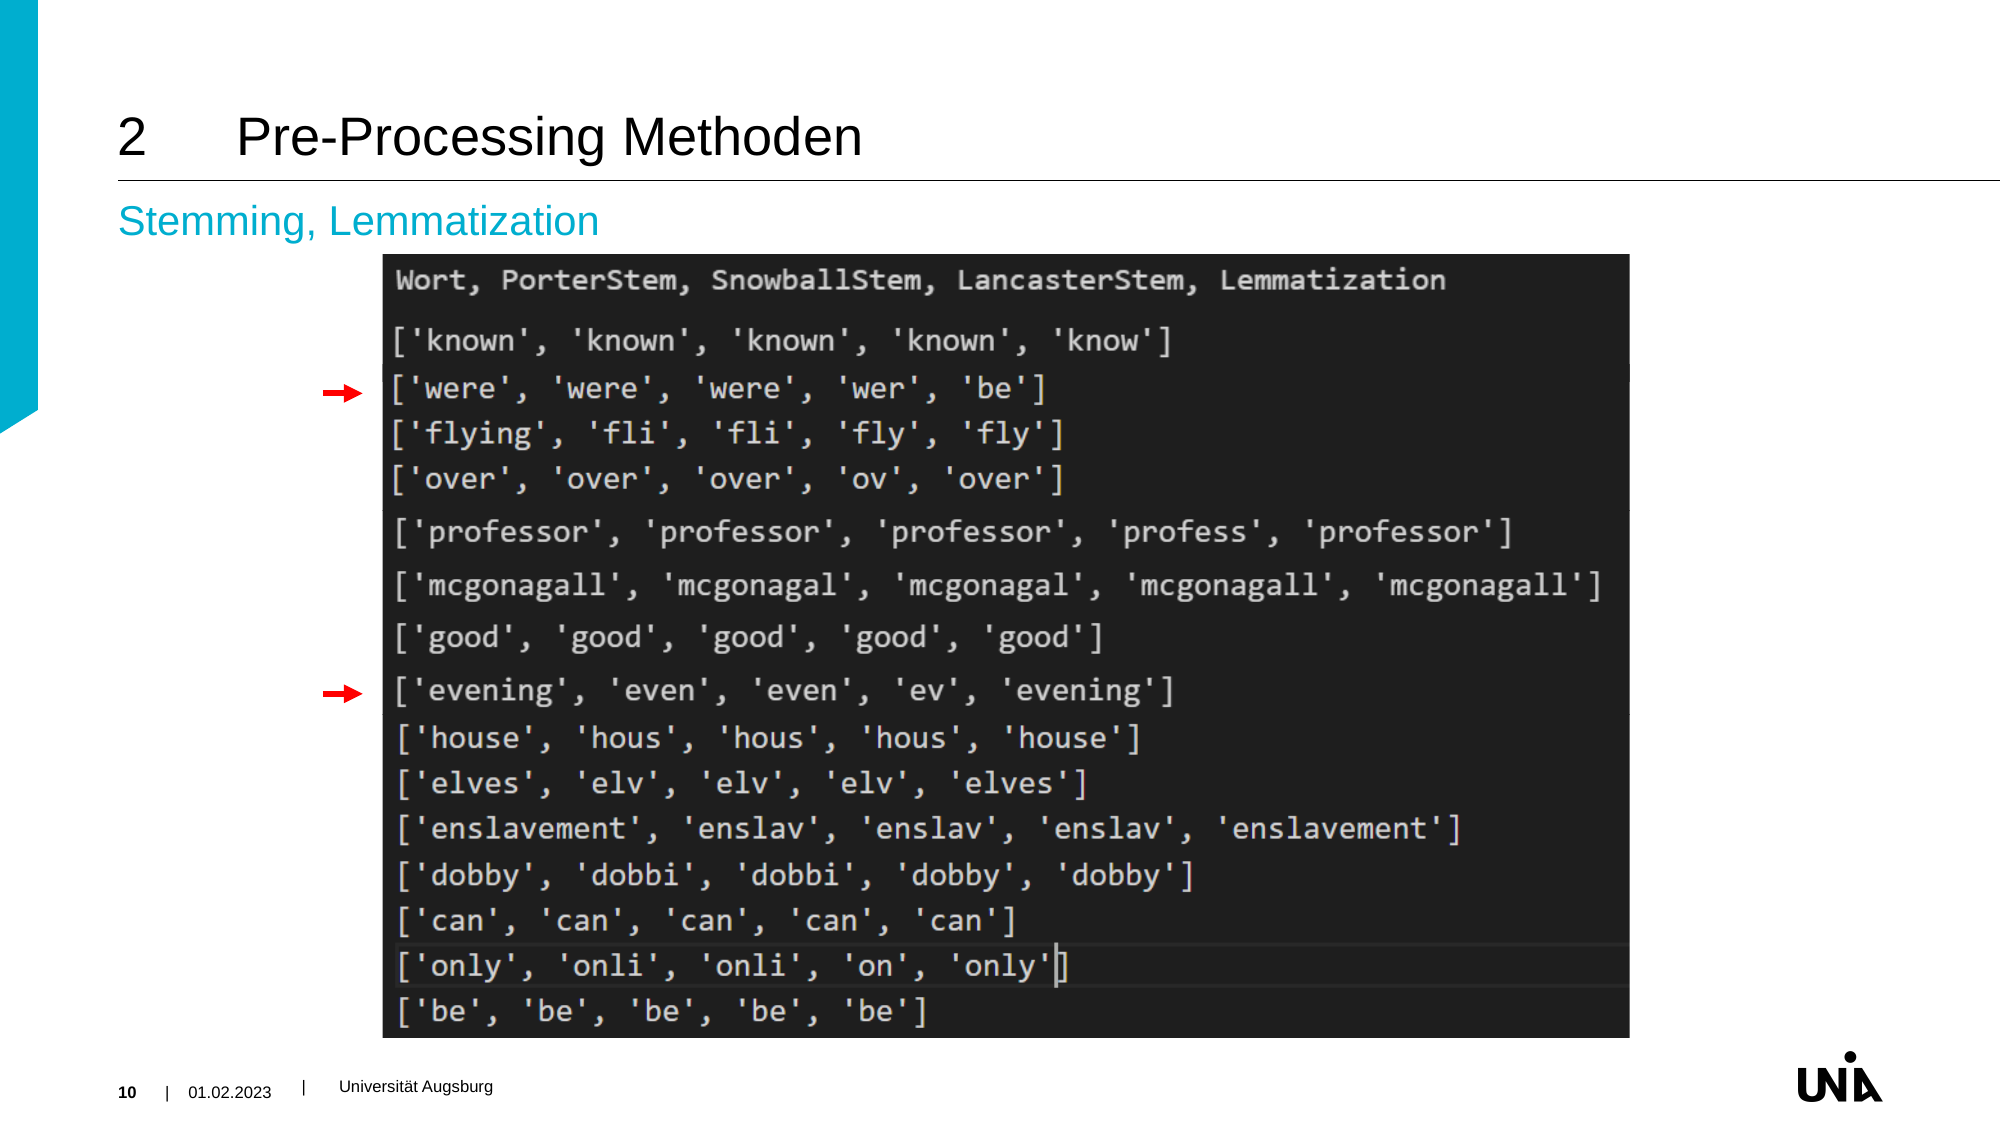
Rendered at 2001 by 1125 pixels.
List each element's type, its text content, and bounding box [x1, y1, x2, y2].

picture [1798, 1051, 1883, 1102]
slide_number 10 [118, 1066, 171, 1102]
subtitle Stemming, Lemmatization [117, 193, 1882, 254]
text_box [382, 307, 1630, 1038]
footer | Universität Augsburg [301, 1060, 1499, 1097]
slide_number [171, 1066, 298, 1102]
picture [382, 254, 1630, 307]
title 2 Pre-Processing Methoden [117, 0, 1882, 168]
